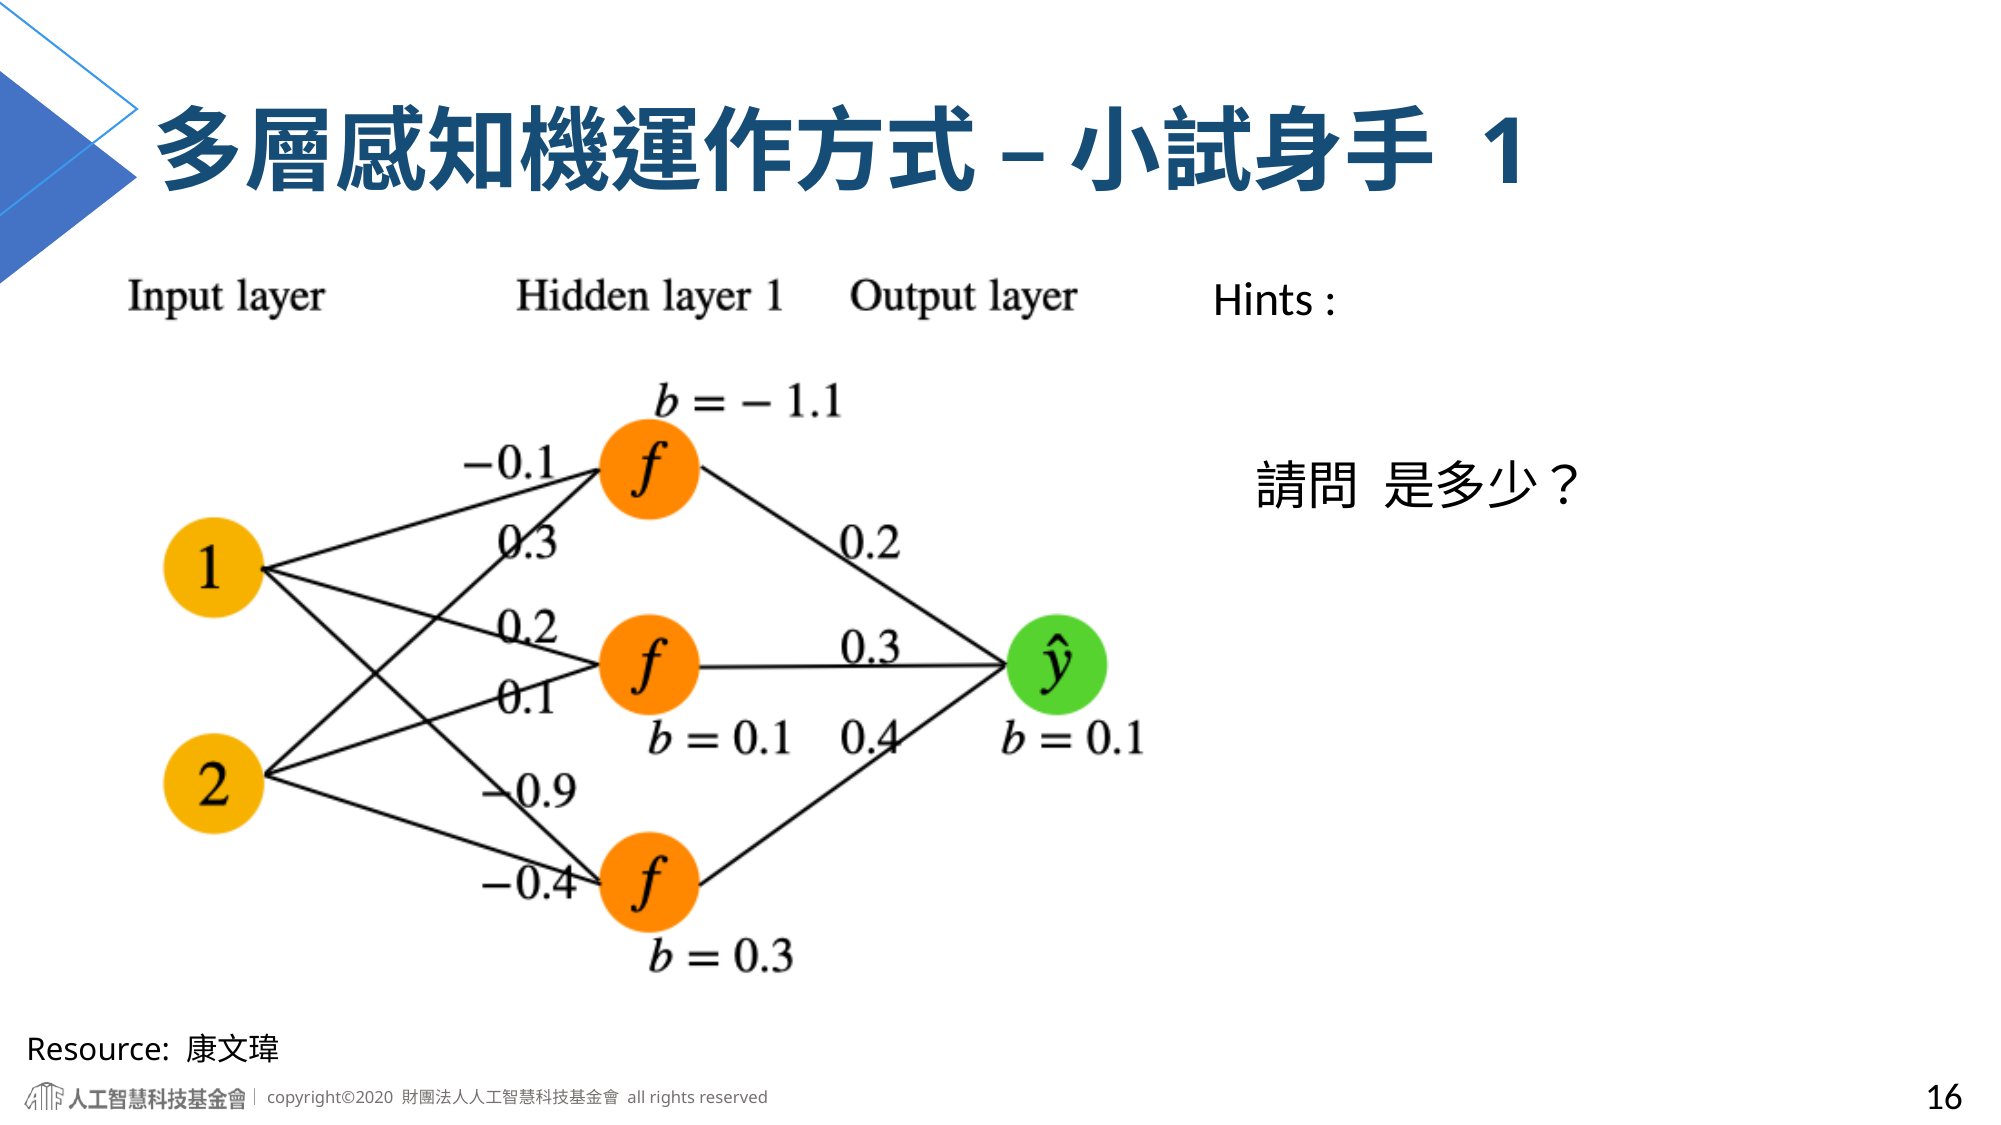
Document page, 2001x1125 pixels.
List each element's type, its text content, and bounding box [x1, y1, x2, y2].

title 多層感知機運作方式 – 小試身手 1 [137, 45, 1863, 263]
text_box Resource: 康文瑋 [11, 1021, 333, 1074]
picture [107, 262, 1167, 984]
text_box 16 [1910, 1064, 1981, 1125]
